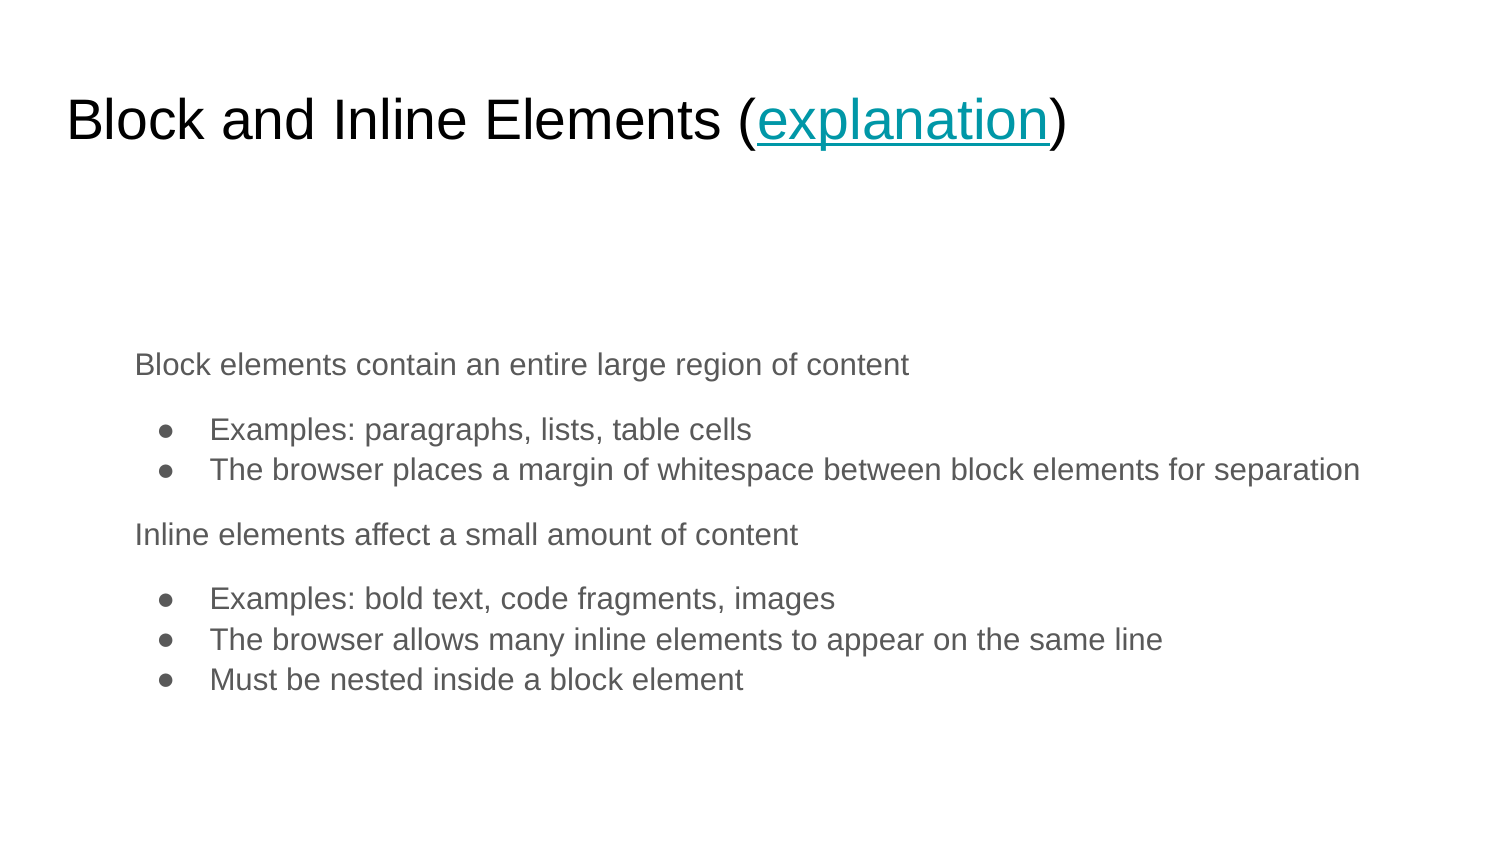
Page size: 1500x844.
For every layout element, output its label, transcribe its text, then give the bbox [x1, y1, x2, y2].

list Block elements contain an entire large region of content Examples: paragraphs, lists, table cells The browser places a margin of whitespace between block elements for separation Inline elements affect a small amount of content Examples: bold text, code fragments, images The browser allows many inline elements to appear on the same line Must be nested inside a block element [119, 327, 1381, 773]
title Block and Inline Elements (explanation) [51, 72, 1449, 167]
